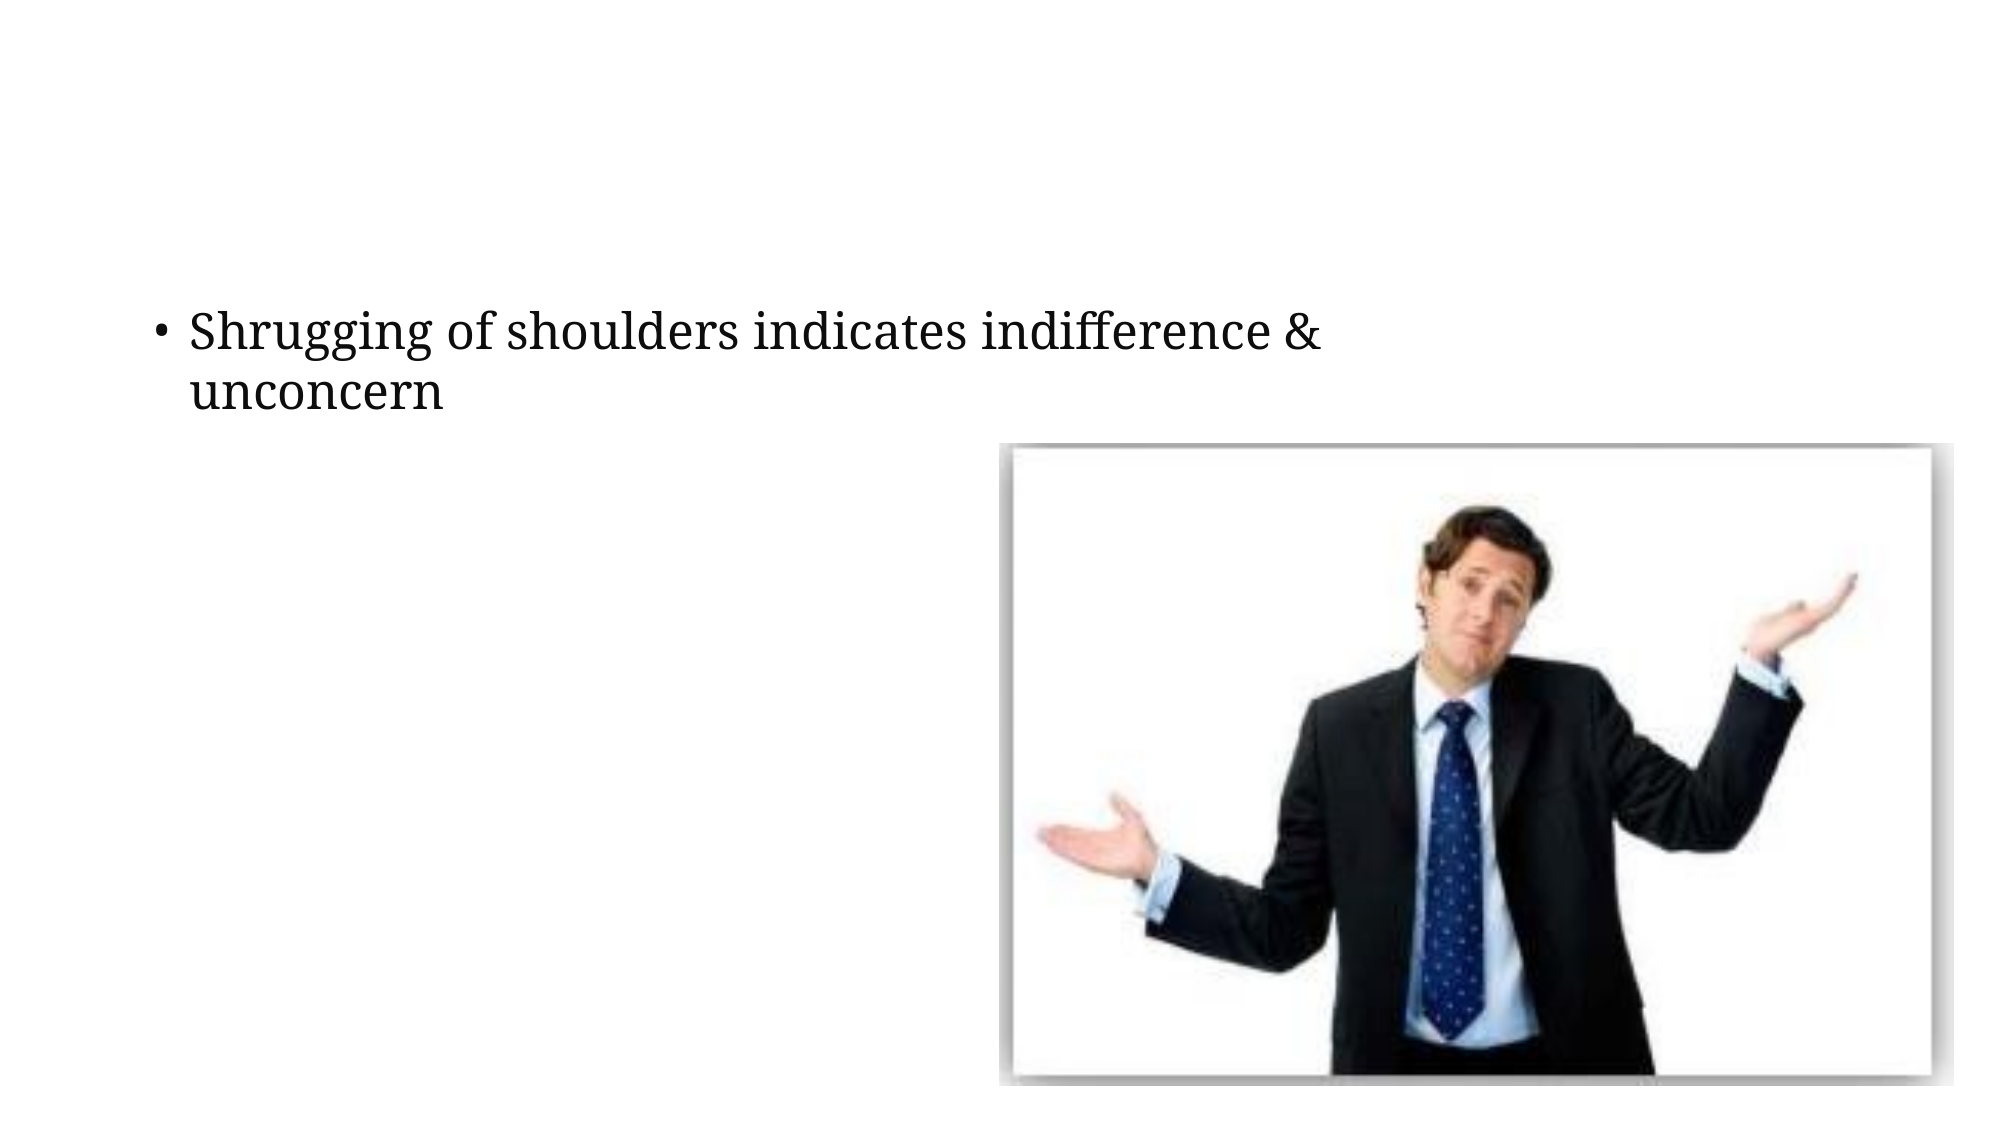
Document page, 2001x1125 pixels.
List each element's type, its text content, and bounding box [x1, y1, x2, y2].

picture [999, 443, 1954, 1086]
text_box Shrugging of shoulders indicates indifference & unconcern [150, 297, 1486, 420]
